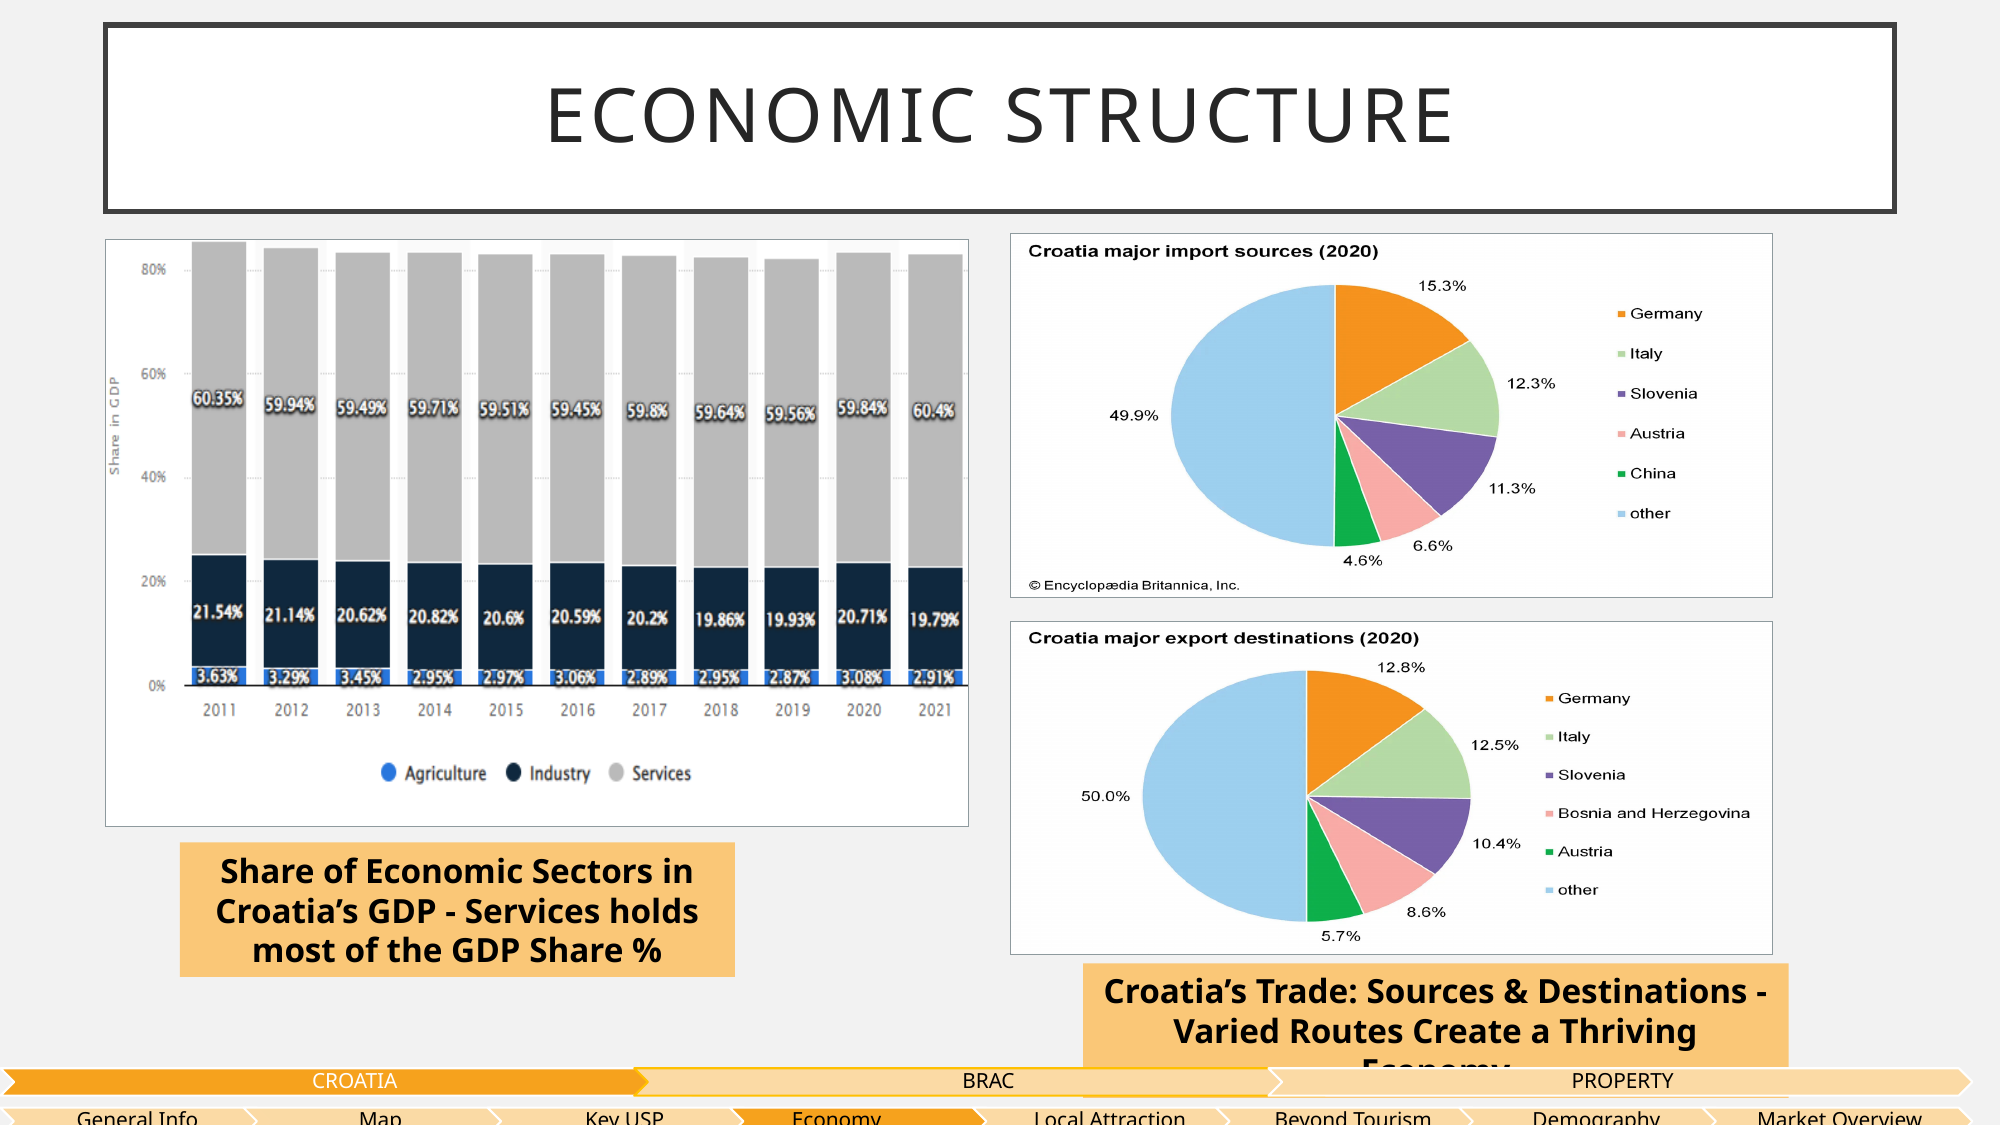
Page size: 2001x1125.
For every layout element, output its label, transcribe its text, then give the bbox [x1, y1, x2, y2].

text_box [0, 1107, 1973, 1125]
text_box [0, 1068, 1973, 1096]
title Economic Structure [103, 22, 1897, 214]
picture [105, 239, 969, 827]
picture [1010, 621, 1773, 955]
picture [1010, 233, 1773, 598]
text_box Share of Economic Sectors in Croatia’s GDP - Services holds most of the GDP Share % [179, 842, 735, 977]
text_box Croatia’s Trade: Sources & Destinations - Varied Routes Create a Thriving Economy [1083, 963, 1789, 1067]
